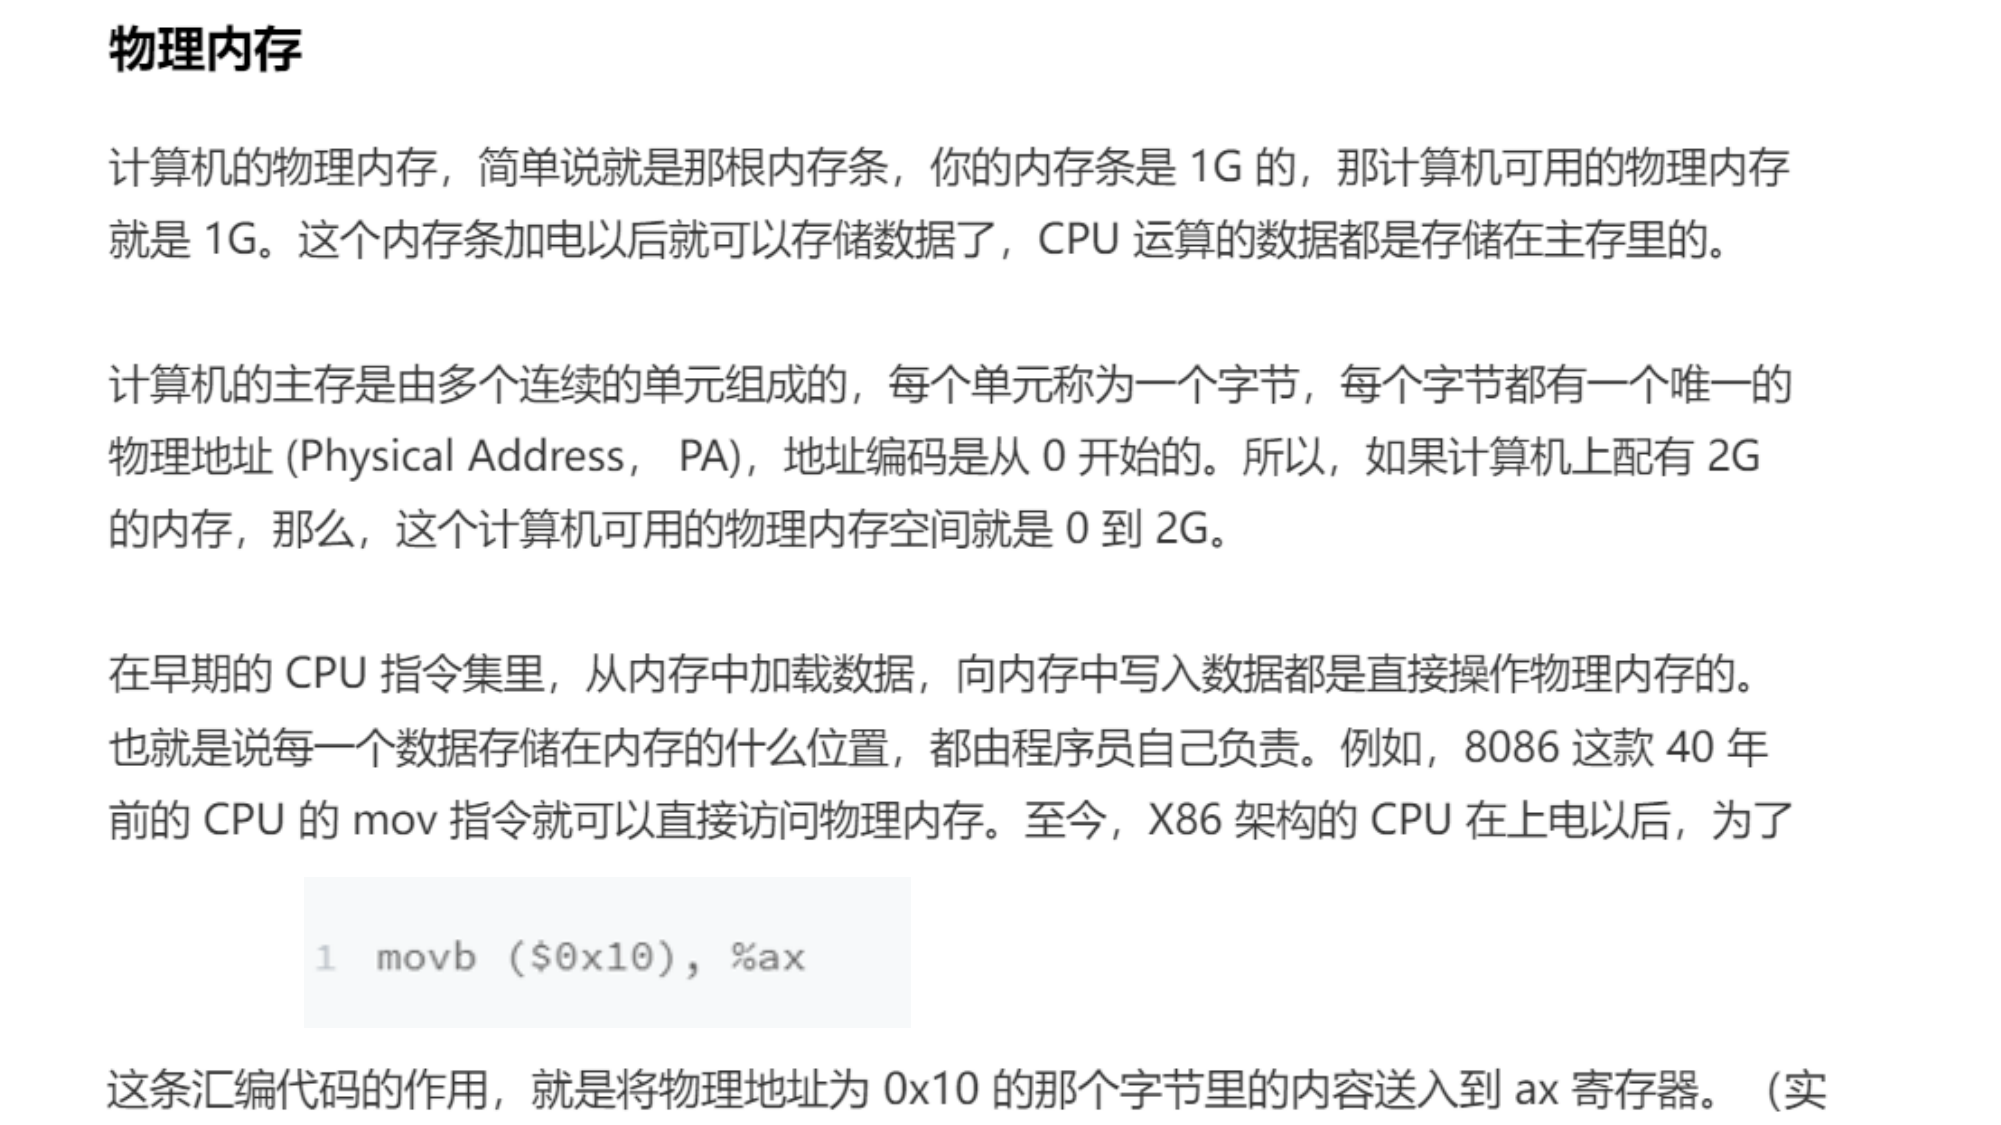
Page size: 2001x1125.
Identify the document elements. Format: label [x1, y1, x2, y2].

list [85, 1049, 1882, 1125]
picture [75, 0, 1833, 857]
picture [304, 877, 911, 1028]
